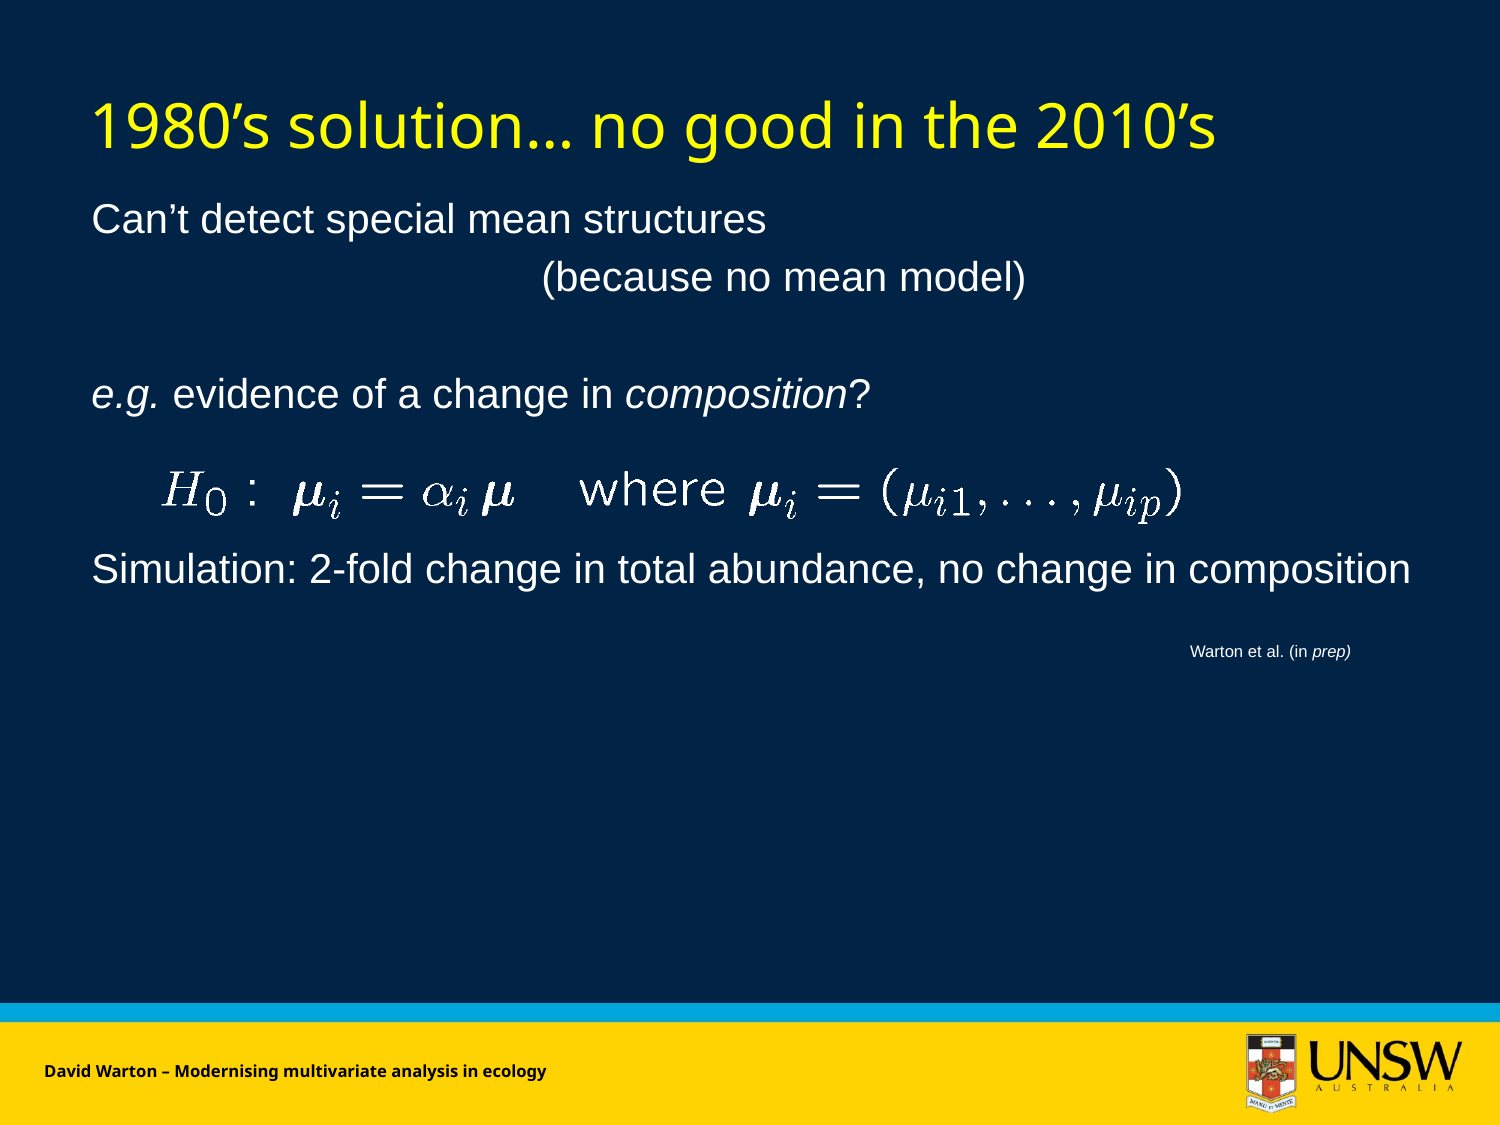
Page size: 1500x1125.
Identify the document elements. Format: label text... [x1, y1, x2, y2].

list Can’t detect special mean structures (because no mean model) e.g. evidence of a change in composition? Simulation: 2-fold change in total abundance, no change in composition [76, 184, 1471, 779]
title 1980’s solution… no good in the 2010’s [75, 78, 1425, 209]
picture [131, 444, 1211, 537]
text_box Warton et al. (in prep) [1175, 633, 1471, 668]
picture [0, 1022, 1500, 1125]
